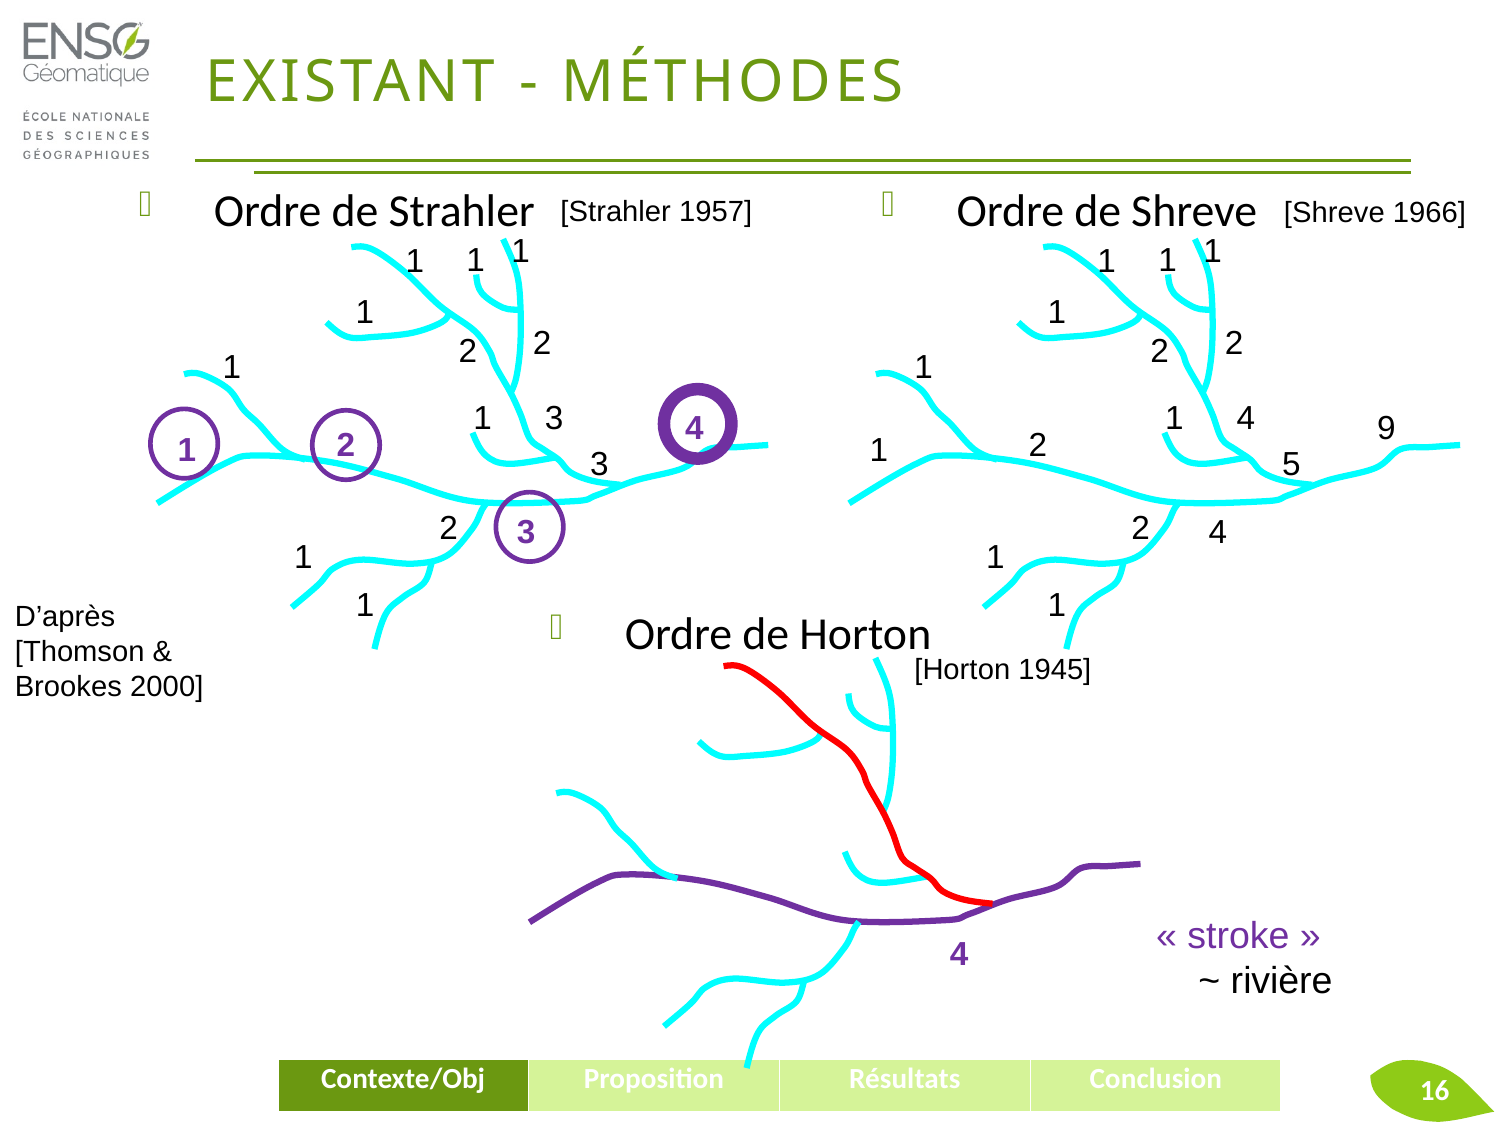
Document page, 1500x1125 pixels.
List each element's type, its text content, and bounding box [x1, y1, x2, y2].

slide_number 16 [1376, 1058, 1465, 1114]
text_box « stroke » ~ rivière [1157, 903, 1348, 1009]
text_box Ordre de Horton [784, 595, 838, 651]
title Existant - méthodes [190, 19, 1412, 138]
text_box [156, 221, 769, 650]
text_box [Shreve 1966] [1269, 186, 1482, 236]
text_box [529, 657, 1141, 1069]
text_box [Strahler 1957] [545, 184, 768, 216]
list Ordre de Strahler [123, 172, 555, 250]
picture [2, 1, 170, 180]
text_box D’après [Thomson & Brookes 2000] [0, 589, 228, 710]
text_box Ordre de Shreve [866, 172, 1298, 215]
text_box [848, 221, 1461, 650]
